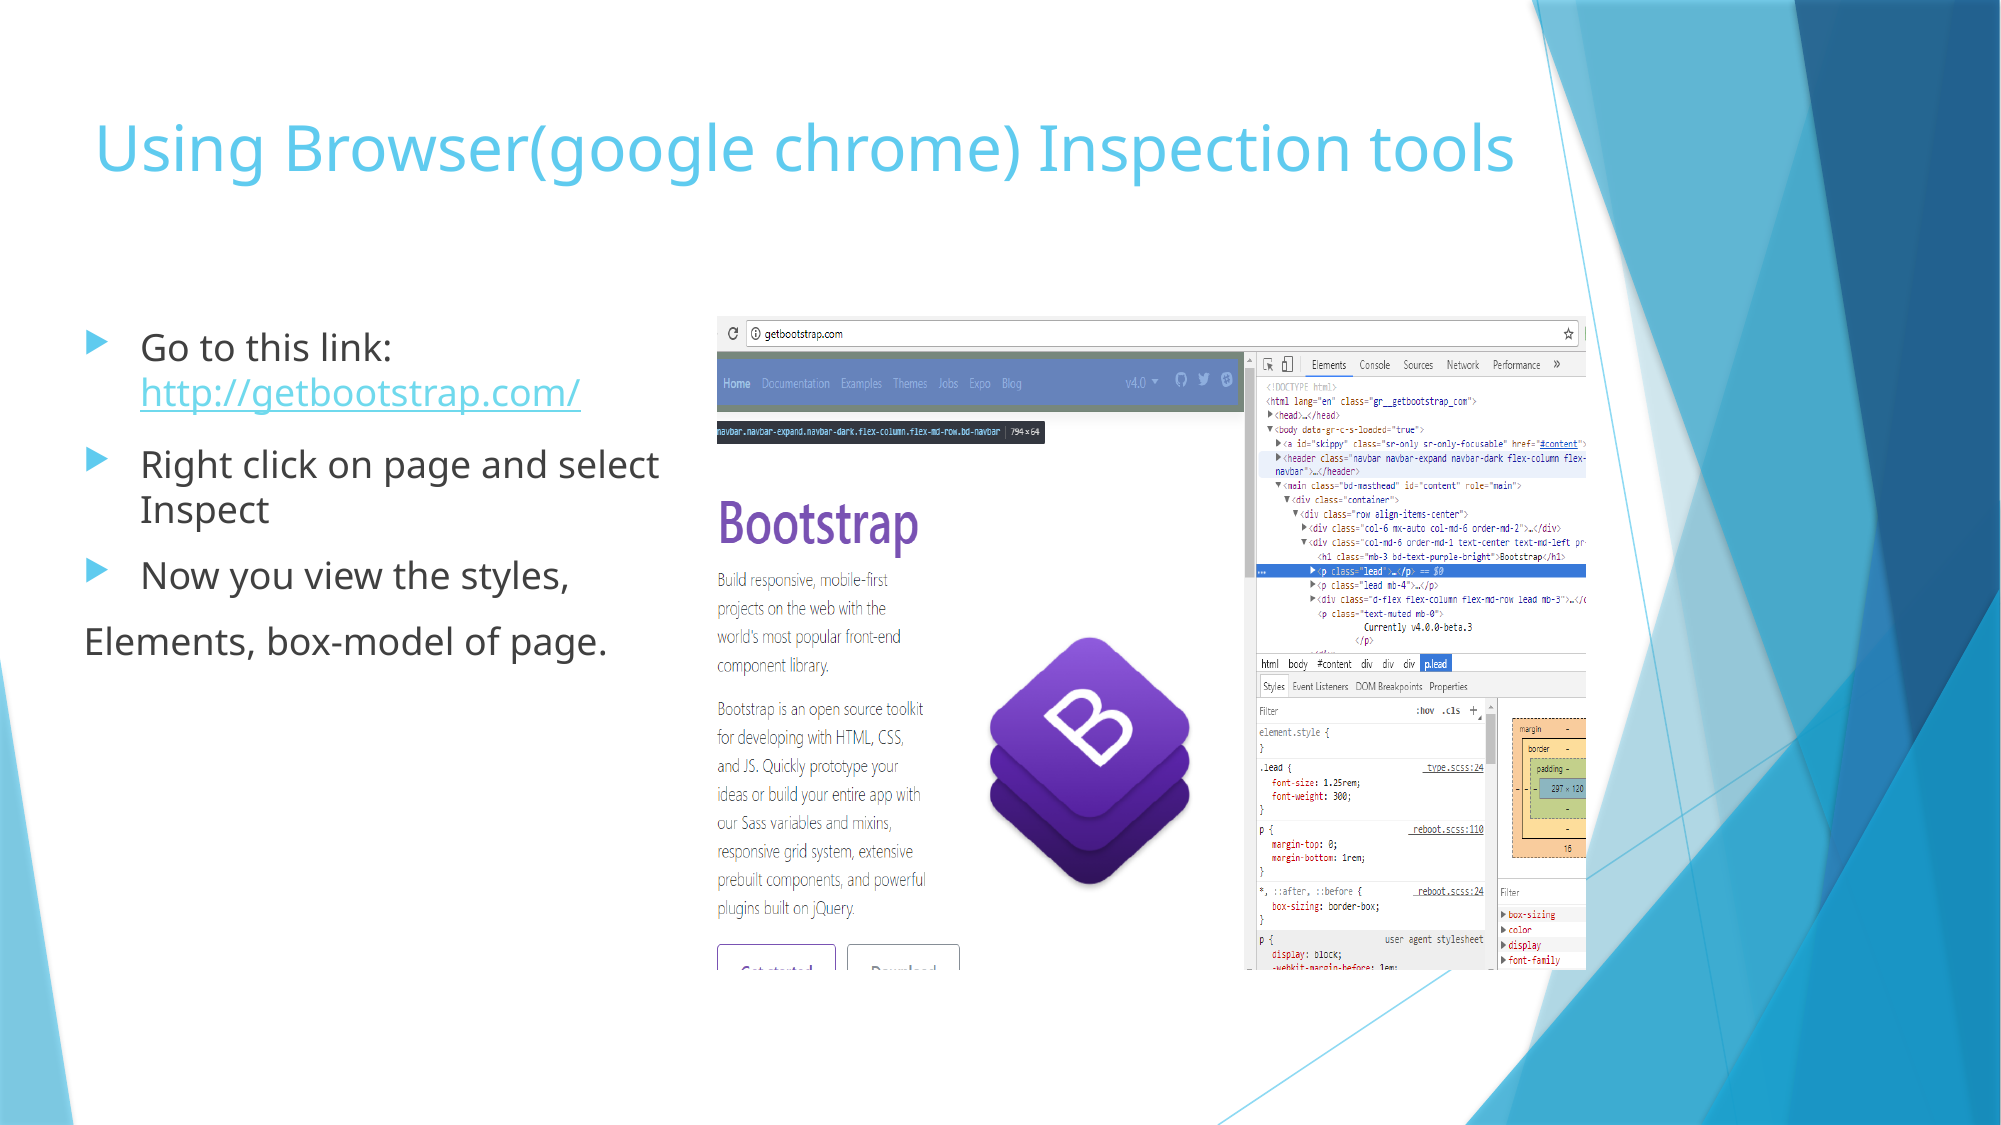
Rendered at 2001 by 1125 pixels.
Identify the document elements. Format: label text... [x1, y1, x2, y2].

title Using Browser(google chrome) Inspection tools [79, 99, 1538, 211]
list Go to this link: http://getbootstrap.com/ Right click on page and select Inspect Now you view the styles, Elements, box-model of page. [68, 316, 716, 932]
picture [717, 316, 1586, 970]
